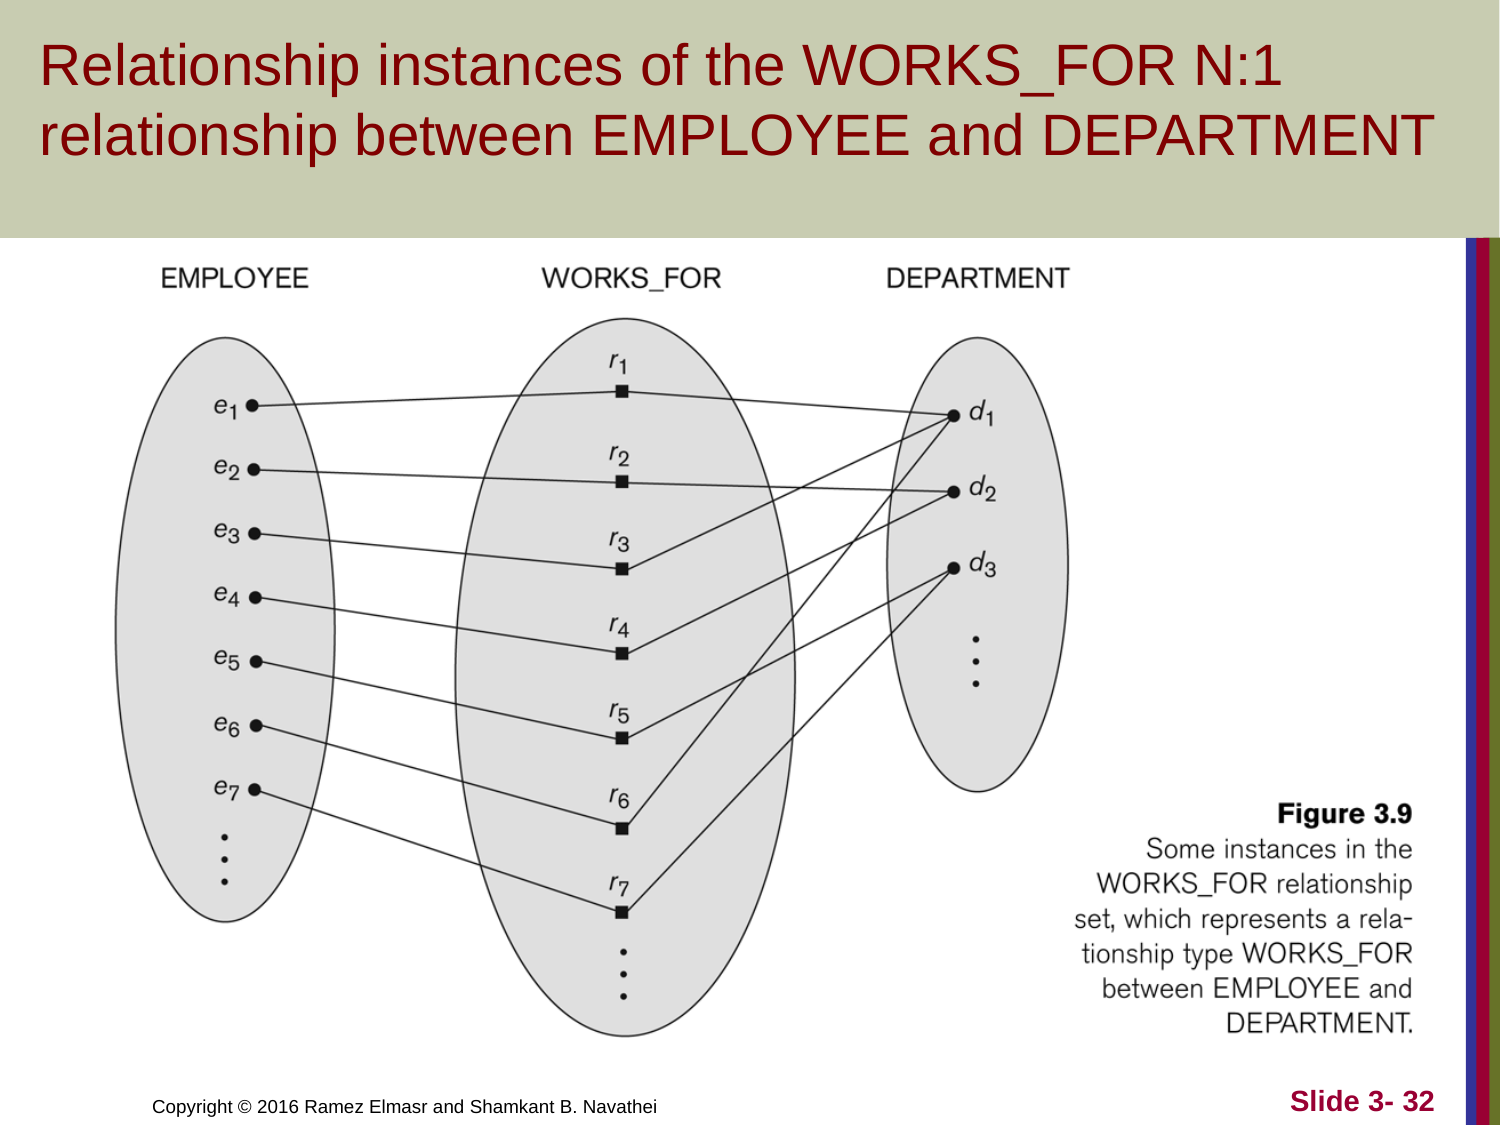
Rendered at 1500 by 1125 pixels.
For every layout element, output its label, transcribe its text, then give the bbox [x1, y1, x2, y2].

slide_number Slide 3- 32 [1137, 1049, 1451, 1125]
picture [112, 263, 1413, 1039]
title Relationship instances of the WORKS_FOR N:1 relationship between EMPLOYEE and DEPARTMENT [24, 47, 1463, 175]
